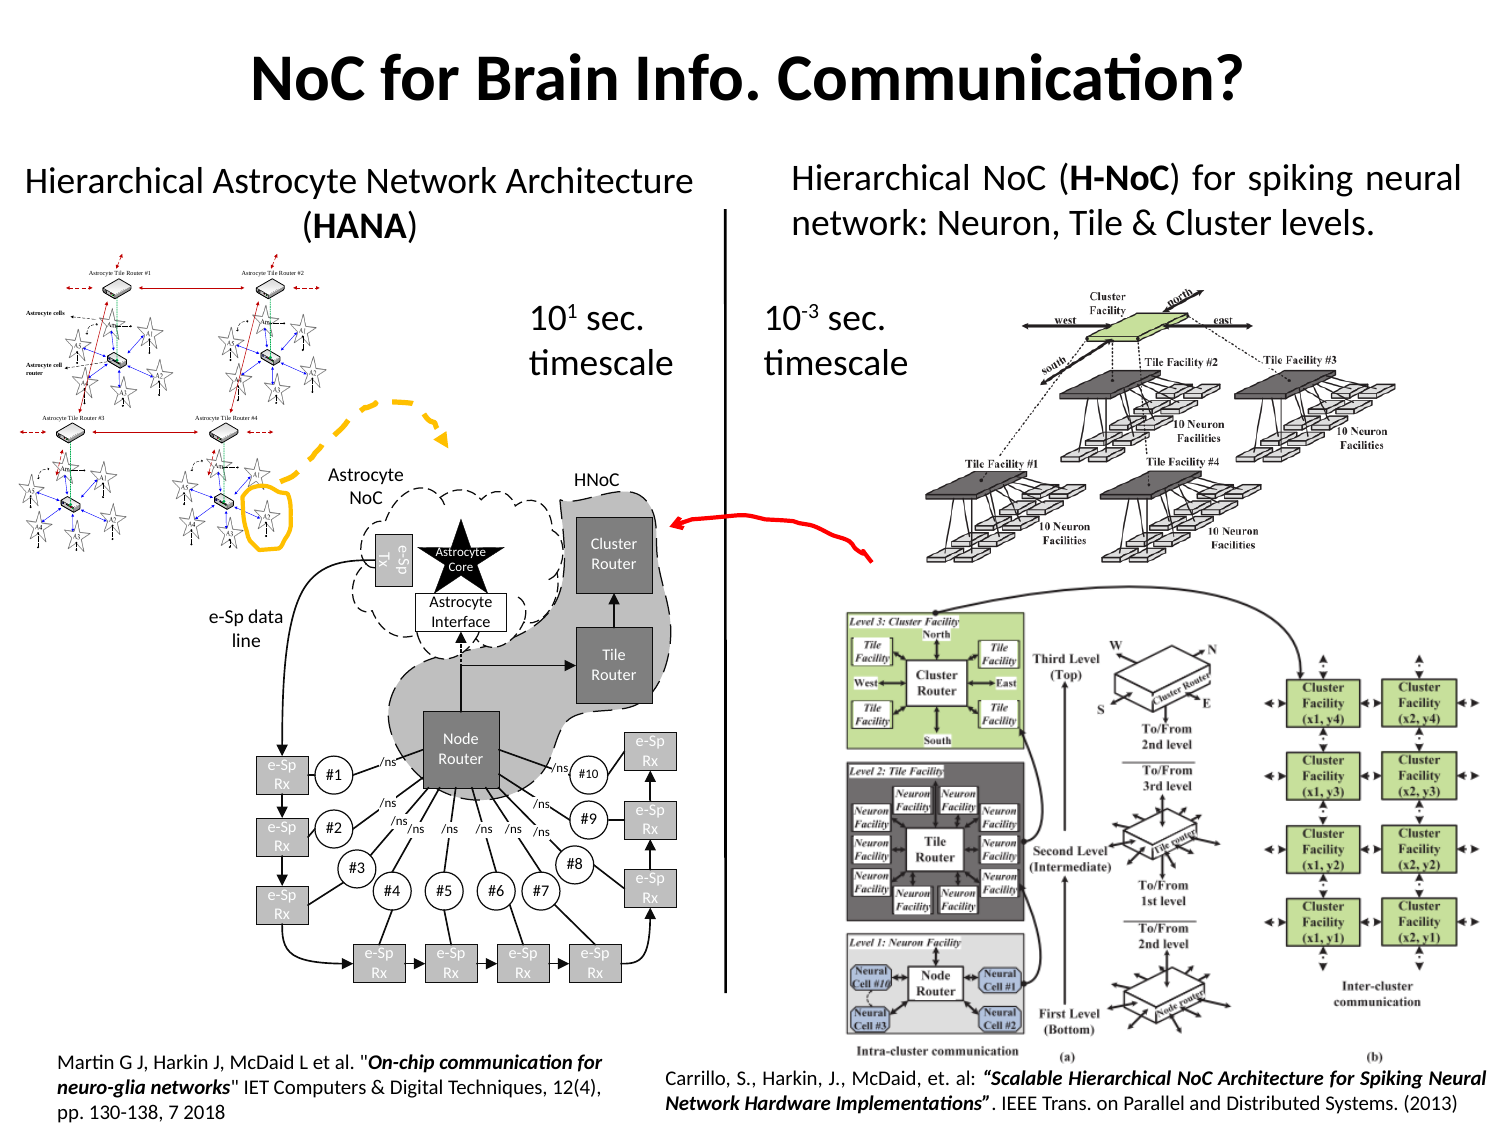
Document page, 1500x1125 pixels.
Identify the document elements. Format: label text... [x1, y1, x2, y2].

text_box 101 sec. timescale [514, 285, 719, 390]
picture [907, 266, 1402, 574]
text_box [0, 977, 268, 1125]
picture [16, 252, 327, 553]
text_box Hierarchical NoC (H-NoC) for spiking neural network: Neuron, Tile & Cluster levels. [776, 145, 1478, 251]
title NoC for Brain Info. Communication? [8, 26, 1490, 136]
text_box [198, 458, 720, 994]
picture [826, 575, 1490, 1072]
text_box [331, 399, 449, 456]
text_box Martin G J, Harkin J, McDaid L et al. "On-chip communication for neuro-glia networks" IET Computers & Digital Techniques, 12(4), pp. 130-138, 7 2018 [42, 1040, 639, 1125]
text_box Hierarchical Astrocyte Network Architecture (HANA) [0, 148, 720, 253]
text_box Carrillo, S., Harkin, J., McDaid, et. al: “Scalable Hierarchical NoC Architecture for Spiking Neural Network Hardware Implementations”. IEEE Trans. on Parallel and Distributed Systems. (2013) [650, 1056, 1500, 1122]
text_box [729, 513, 874, 564]
text_box 10-3 sec. timescale [748, 285, 902, 390]
